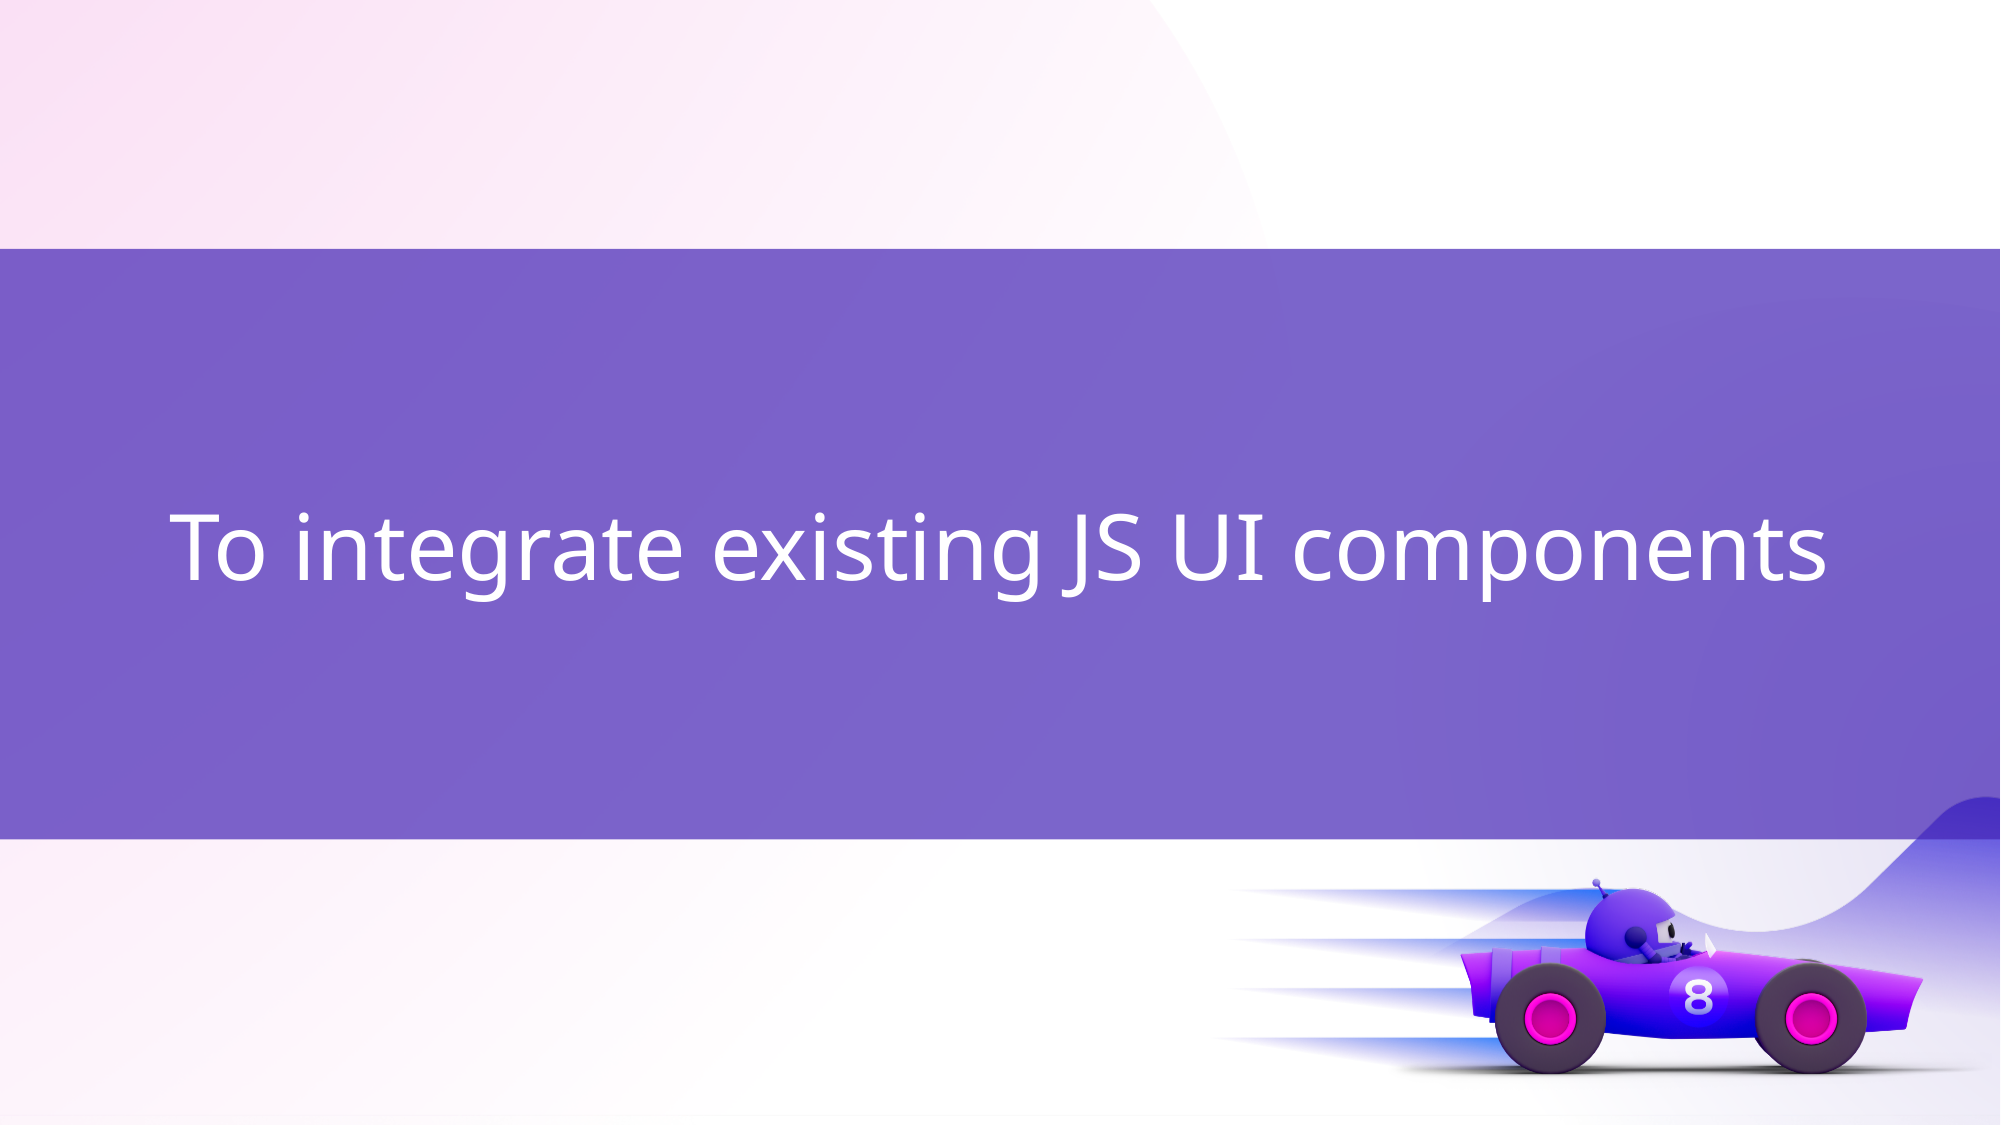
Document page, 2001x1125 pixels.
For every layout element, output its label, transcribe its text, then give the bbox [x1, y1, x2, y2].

text_box To integrate existing JS UI components [0, 248, 2000, 841]
picture [0, 0, 2001, 1125]
